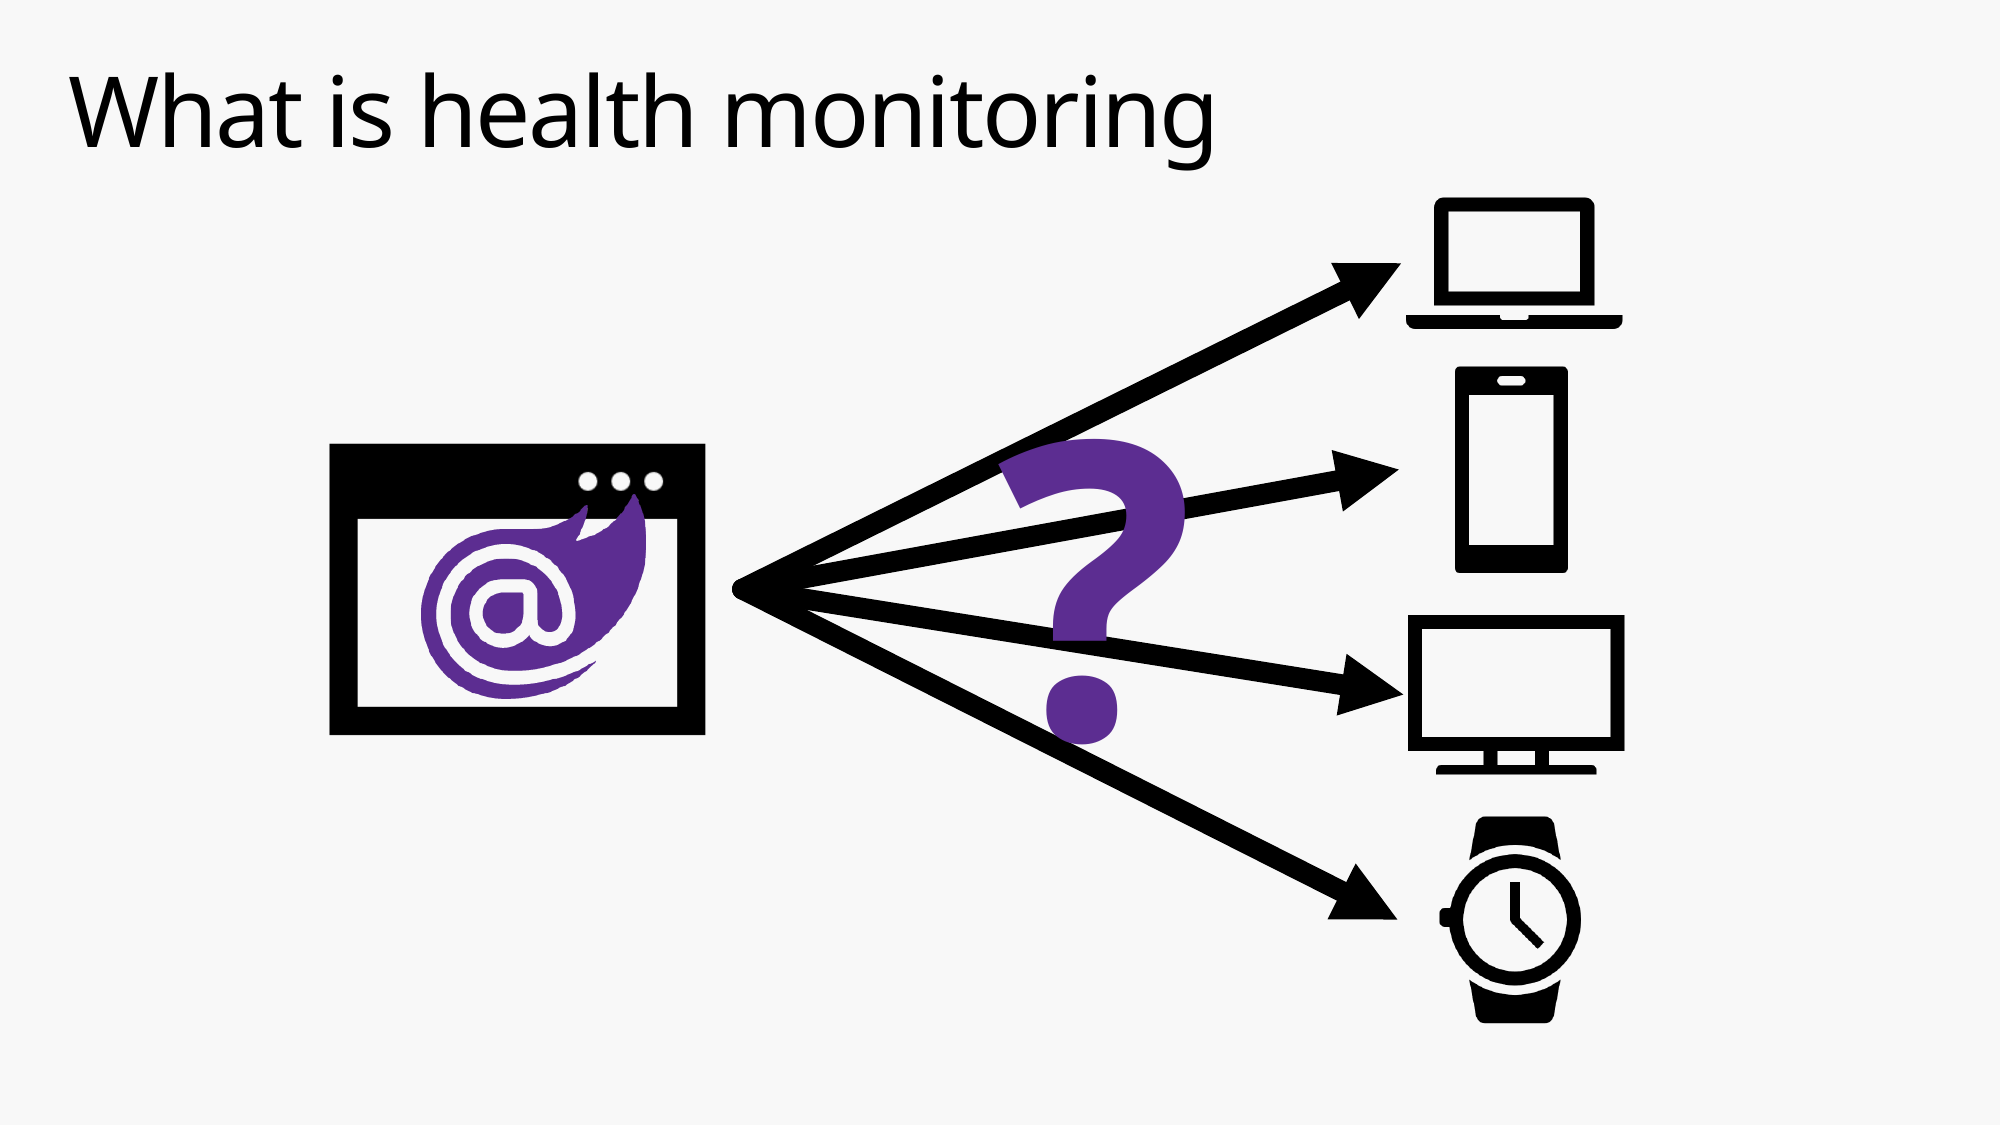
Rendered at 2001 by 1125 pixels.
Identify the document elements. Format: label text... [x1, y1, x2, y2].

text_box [742, 263, 1404, 920]
title What is health monitoring [44, 47, 1957, 196]
picture [292, 363, 742, 815]
picture [1397, 150, 1629, 1033]
